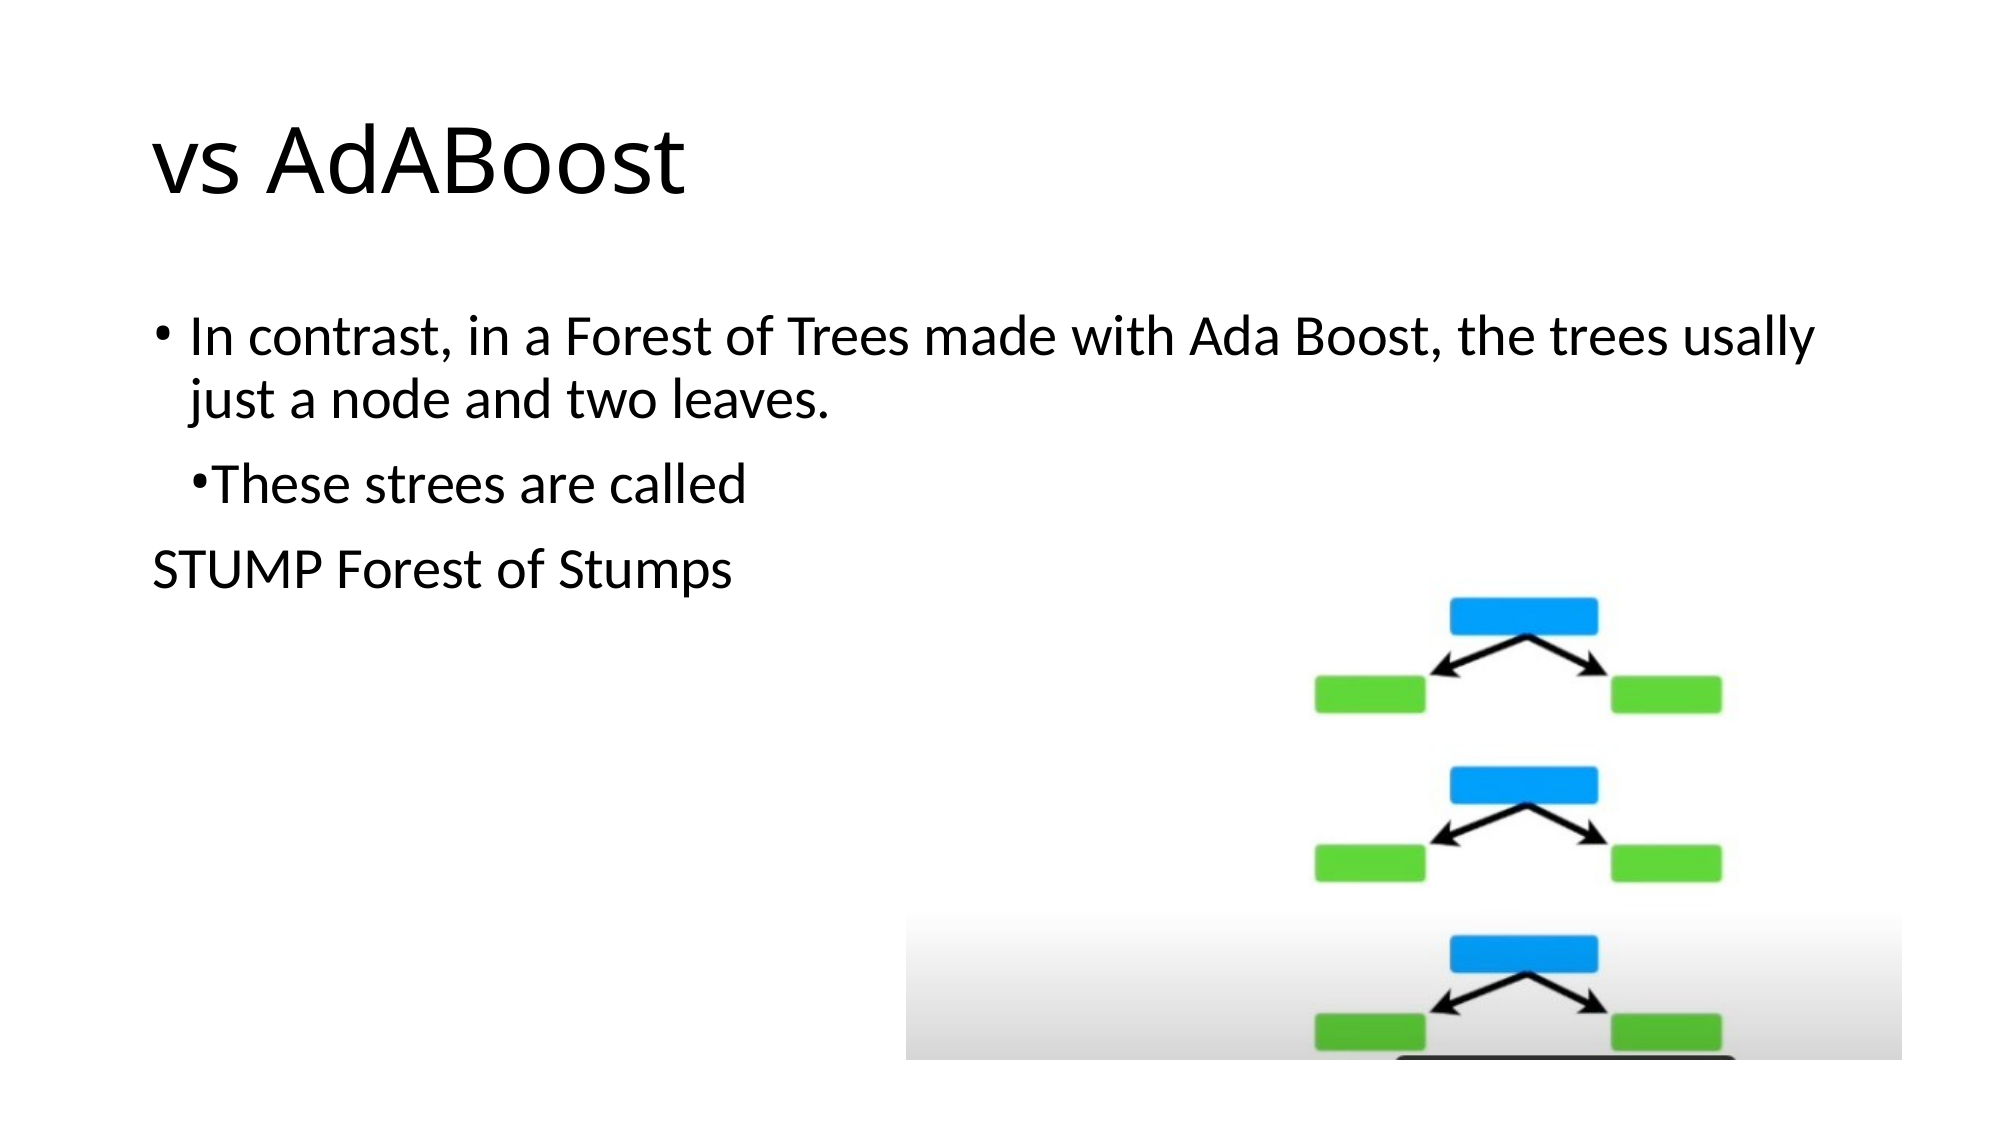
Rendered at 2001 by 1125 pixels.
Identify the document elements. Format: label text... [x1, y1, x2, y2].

text_box In contrast, in a Forest of Trees made with Ada Boost, the trees usally just a node and two leaves. These strees are called STUMP Forest of Stumps [150, 294, 1826, 601]
title vs AdABoost [78, 28, 1693, 291]
picture [905, 578, 1902, 1061]
